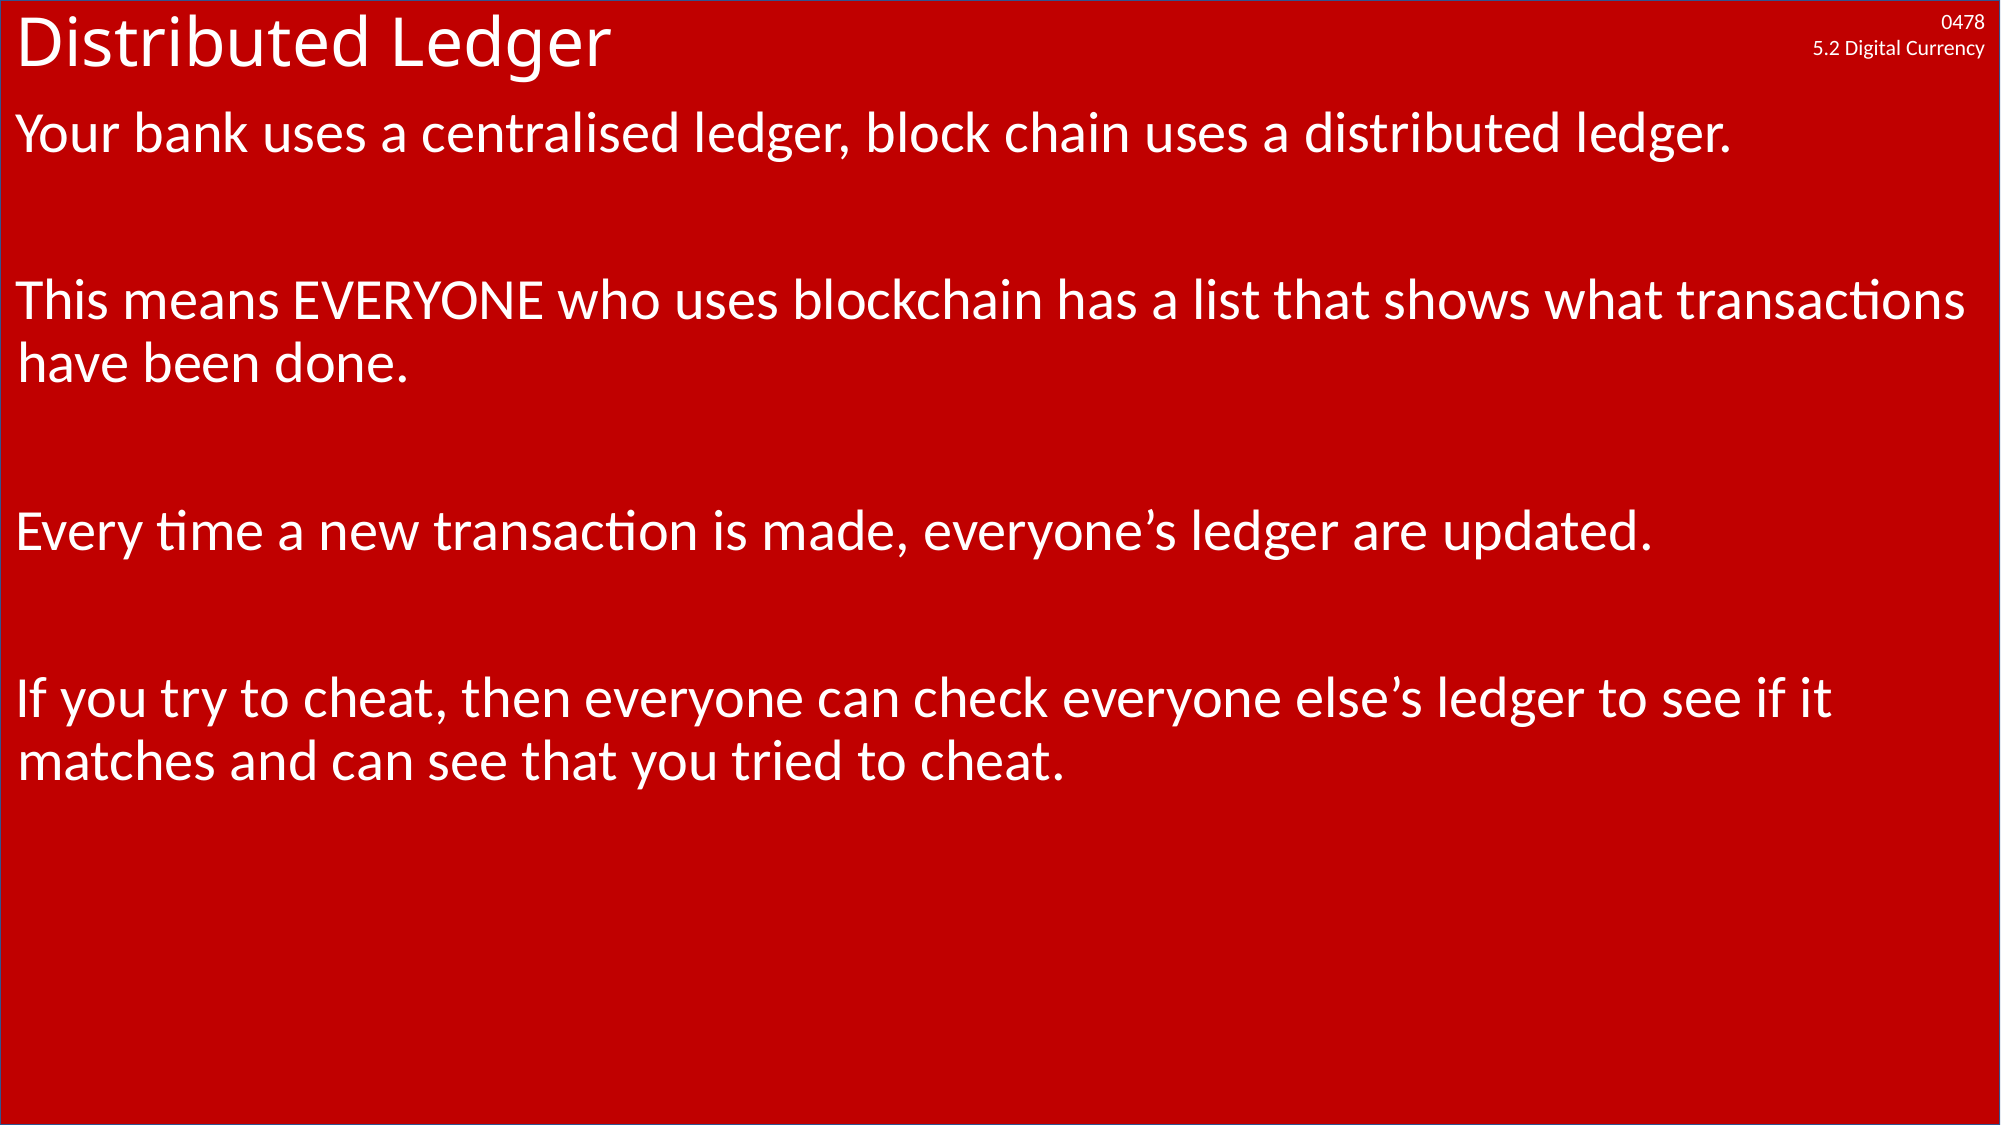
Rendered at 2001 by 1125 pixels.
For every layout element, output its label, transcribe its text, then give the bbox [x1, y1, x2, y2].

title Distributed Ledger [0, 0, 2000, 89]
list Your bank uses a centralised ledger, block chain uses a distributed ledger. This means EVERYONE who uses blockchain has a list that shows what transactions have been done. Every time a new transaction is made, everyone’s ledger are updated. If you try to cheat, then everyone can check everyone else’s ledger to see if it matches and can see that you tried to cheat. [0, 94, 2000, 1125]
